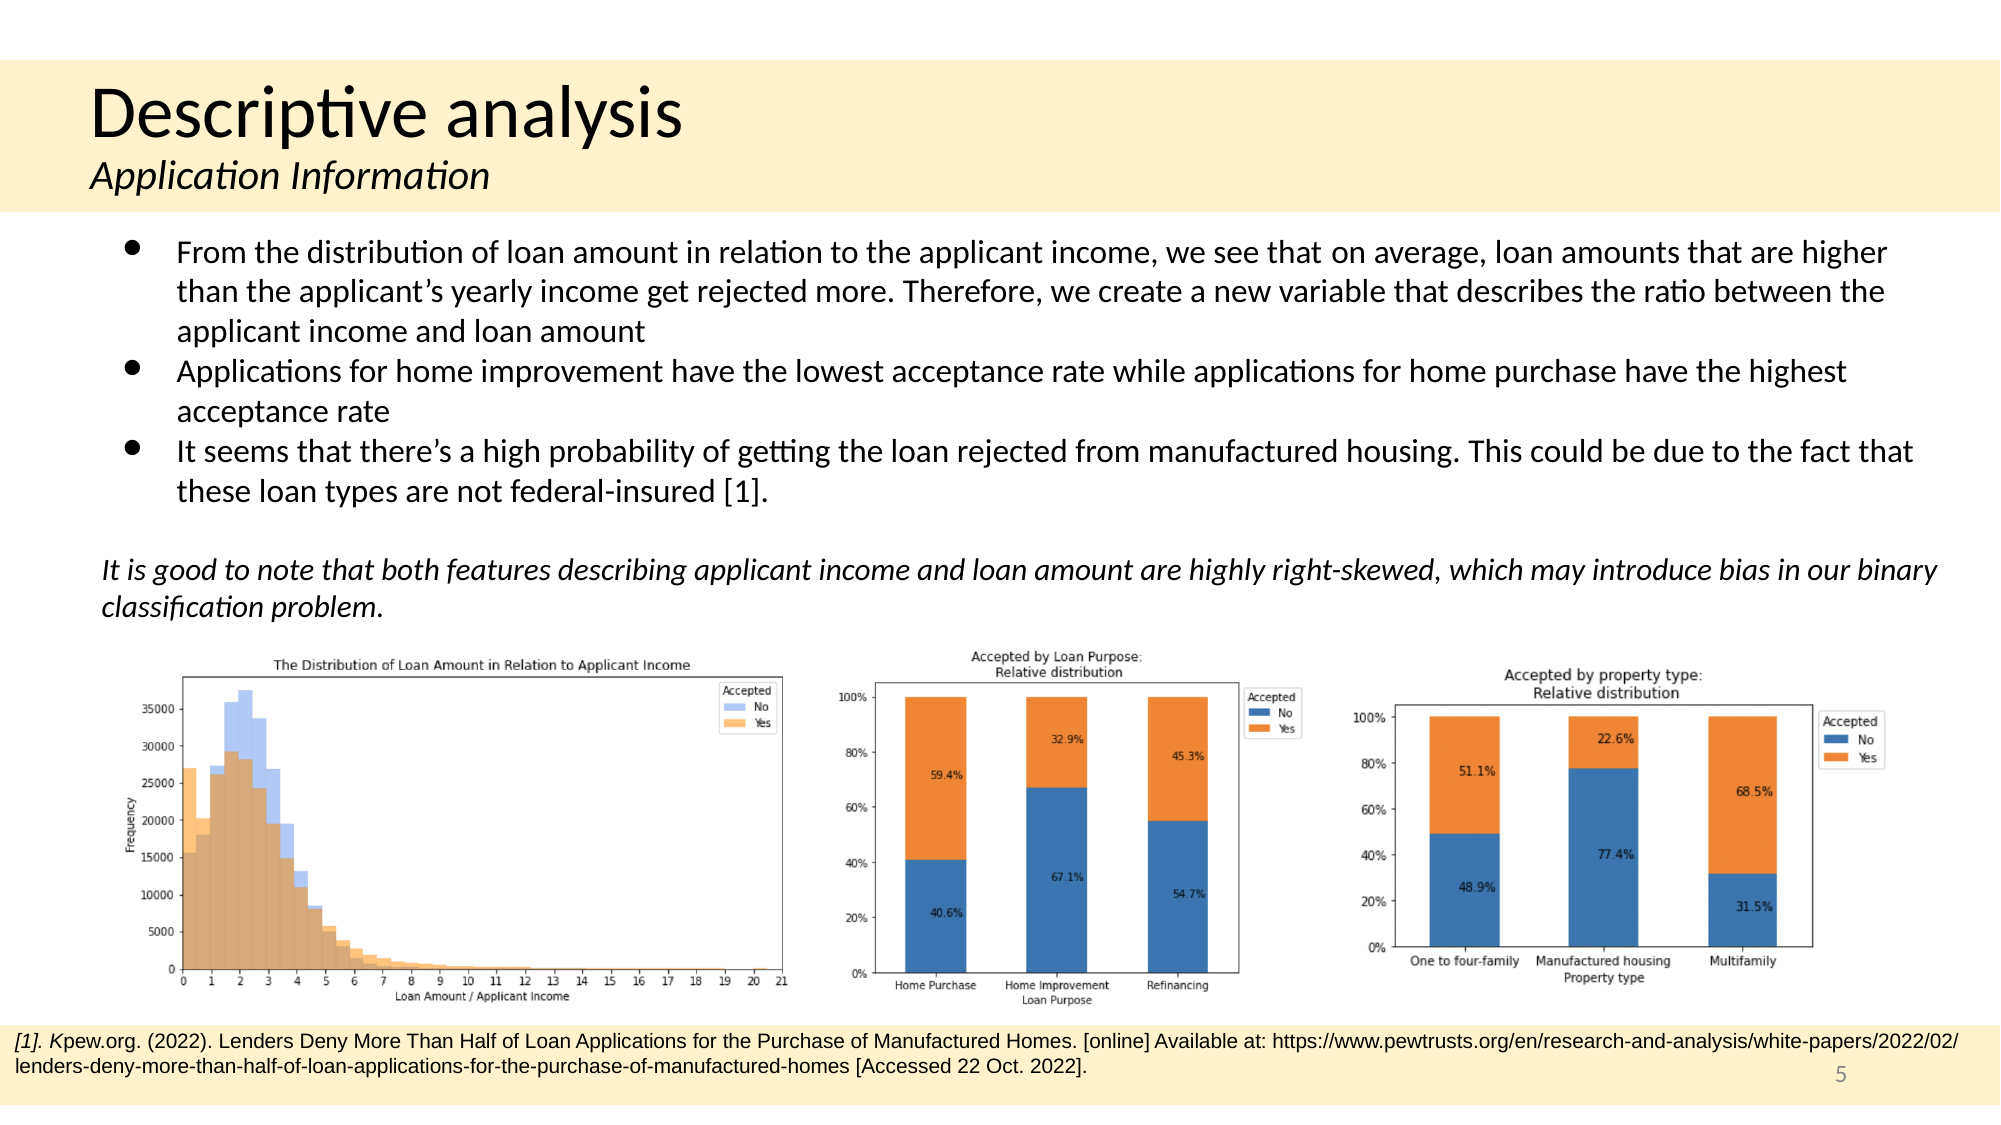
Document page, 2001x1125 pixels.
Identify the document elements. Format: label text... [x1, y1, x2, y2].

title Descriptive analysis Application Information [0, 59, 2000, 212]
text_box From the distribution of loan amount in relation to the applicant income, we see that on average, loan amounts that are higher than the applicant’s yearly income get rejected more. Therefore, we create a new variable that describes the ratio between the applicant income and loan amount Applications for home improvement have the lowest acceptance rate while applications for home purchase have the highest acceptance rate It seems that there’s a high probability of getting the loan rejected from manufactured housing. This could be due to the fact that these loan types are not federal-insured [1]. It is good to note that both features describing applicant income and loan amount are highly right-skewed, which may introduce bias in our binary classification problem. [86, 222, 1958, 632]
picture [1349, 661, 1889, 997]
picture [111, 651, 795, 1007]
text_box [1]. Kpew.org. (2022). Lenders Deny More Than Half of Loan Applications for the Purchase of Manufactured Homes. [online] Available at: https://www.pewtrusts.org/en/research-and-analysis/white-papers/2022/02/lenders-deny-more-than-half-of-loan-applications-for-the-purchase-of-manufactured-homes [Accessed 22 Oct. 2022]. [0, 1025, 2000, 1105]
picture [831, 646, 1312, 1012]
slide_number ‹#› [1412, 1042, 1863, 1103]
